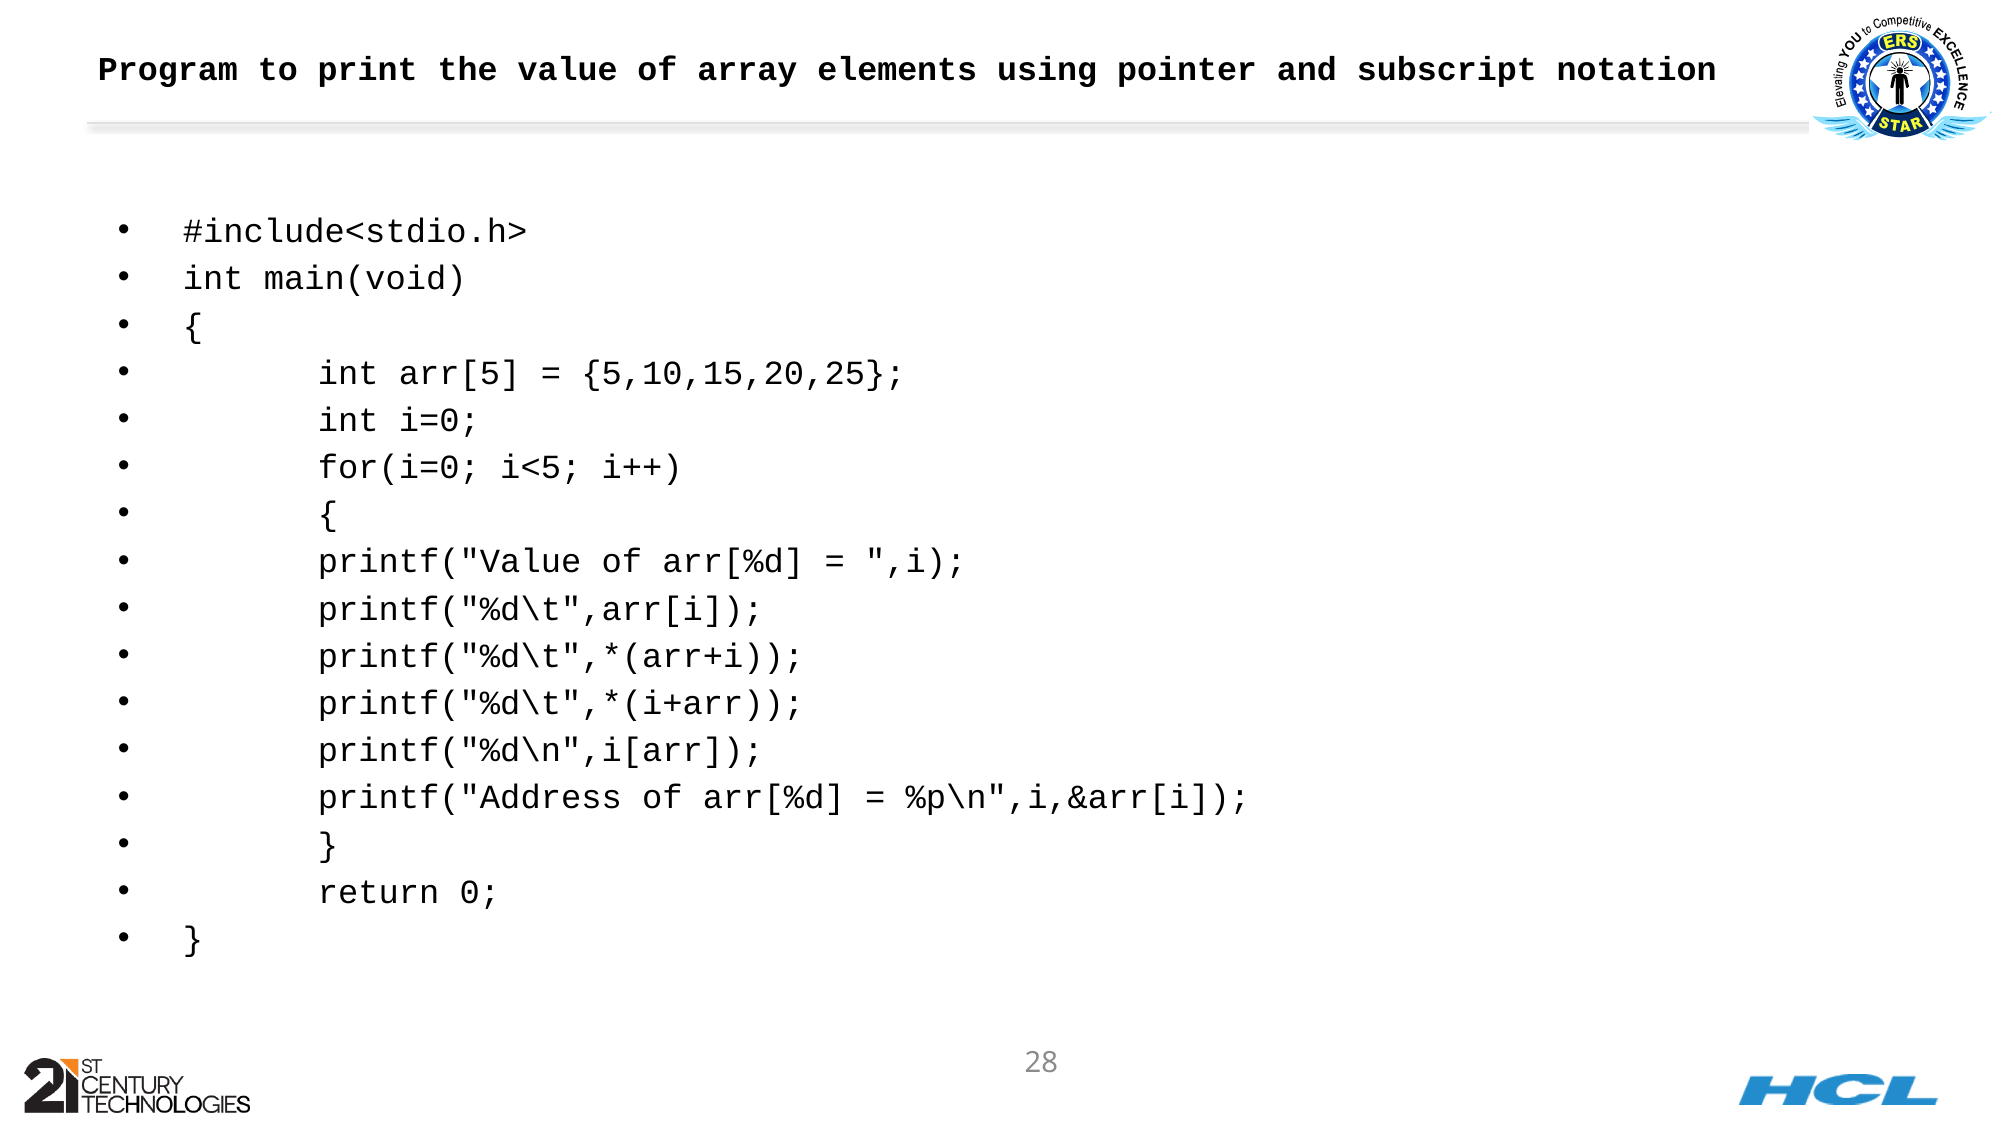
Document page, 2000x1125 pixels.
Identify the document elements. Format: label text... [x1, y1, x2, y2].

picture [1739, 1074, 1938, 1105]
picture [24, 1058, 250, 1113]
title Program to print the value of array elements using pointer and subscript notation [97, 28, 1725, 107]
picture [1809, 10, 2000, 144]
slide_number 28 [808, 1033, 1275, 1094]
list #include<stdio.h> int main(void) { int arr[5] = {5,10,15,20,25}; int i=0; for(i=0; i<5; i++) { printf("Value of arr[%d] = ",i); printf("%d\t",arr[i]); printf("%d\t",*(arr+i)); printf("%d\t",*(i+arr)); printf("%d\n",i[arr]); printf("Address of arr[%d] = %p\n",i,&arr[i]); } return 0; } [99, 200, 1900, 970]
